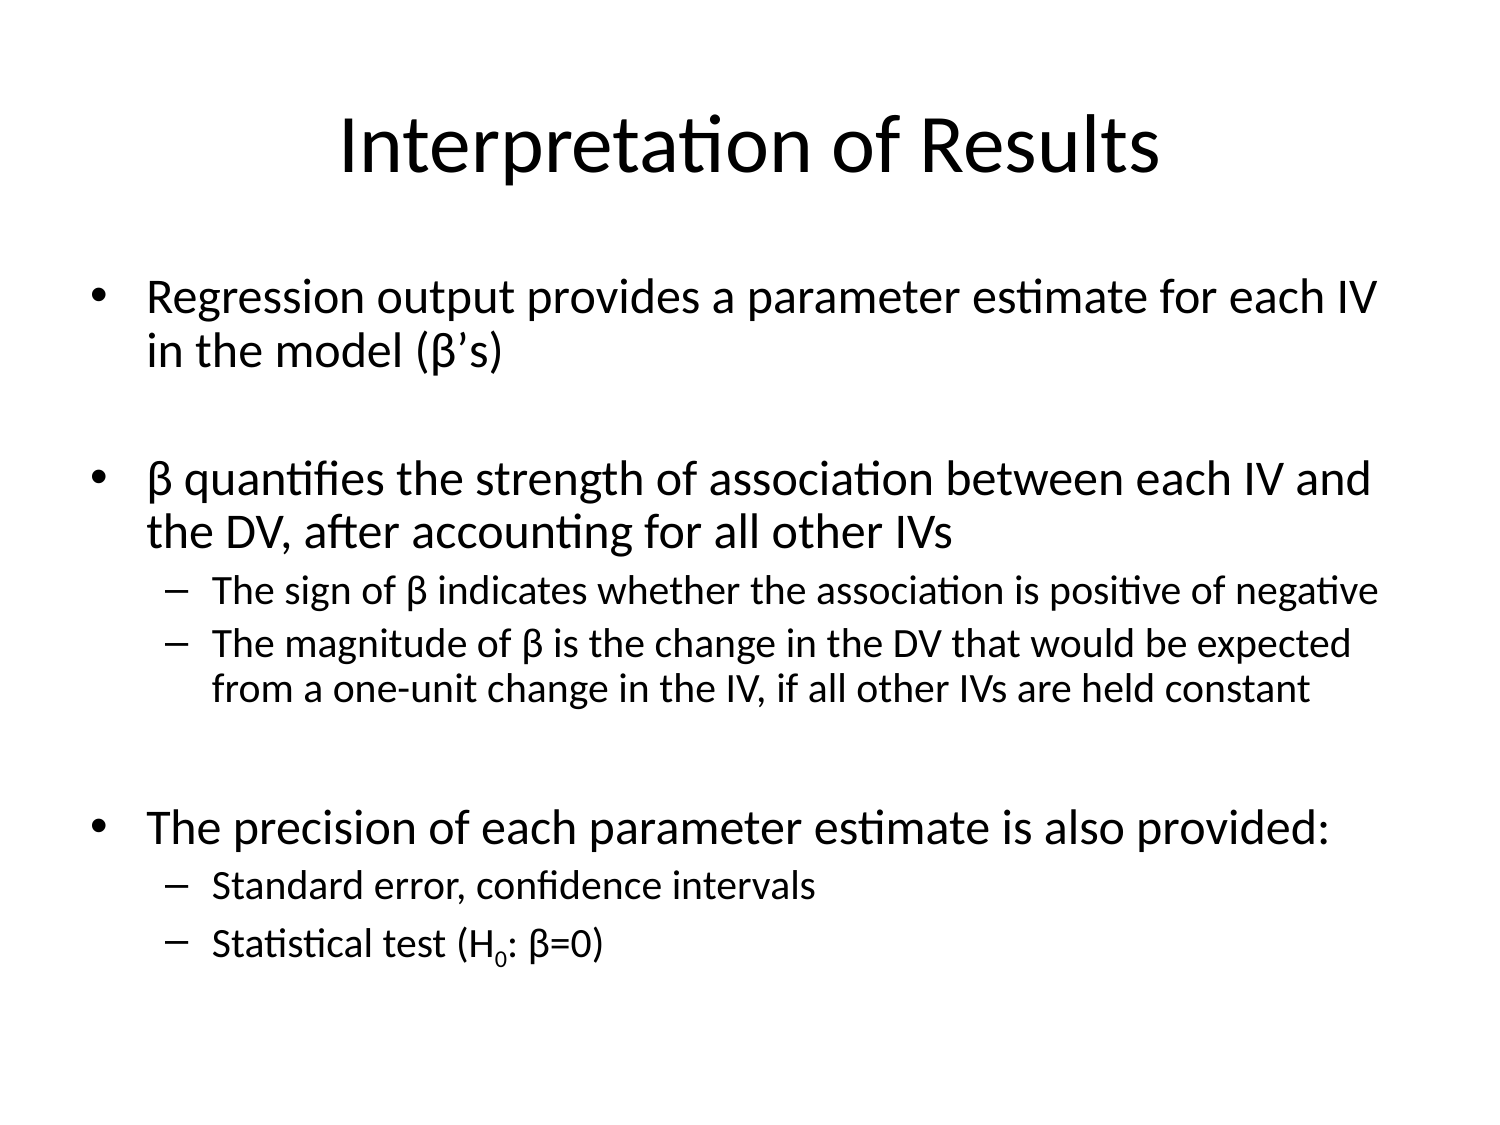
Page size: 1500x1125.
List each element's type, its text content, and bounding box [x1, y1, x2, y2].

list Regression output provides a parameter estimate for each IV in the model (β’s) β quantifies the strength of association between each IV and the DV, after accounting for all other IVs The sign of β indicates whether the association is positive of negative The magnitude of β is the change in the DV that would be expected from a one-unit change in the IV, if all other IVs are held constant The precision of each parameter estimate is also provided: Standard error, confidence intervals Statistical test (H0: β=0) [75, 262, 1425, 1005]
title Interpretation of Results [75, 45, 1425, 233]
